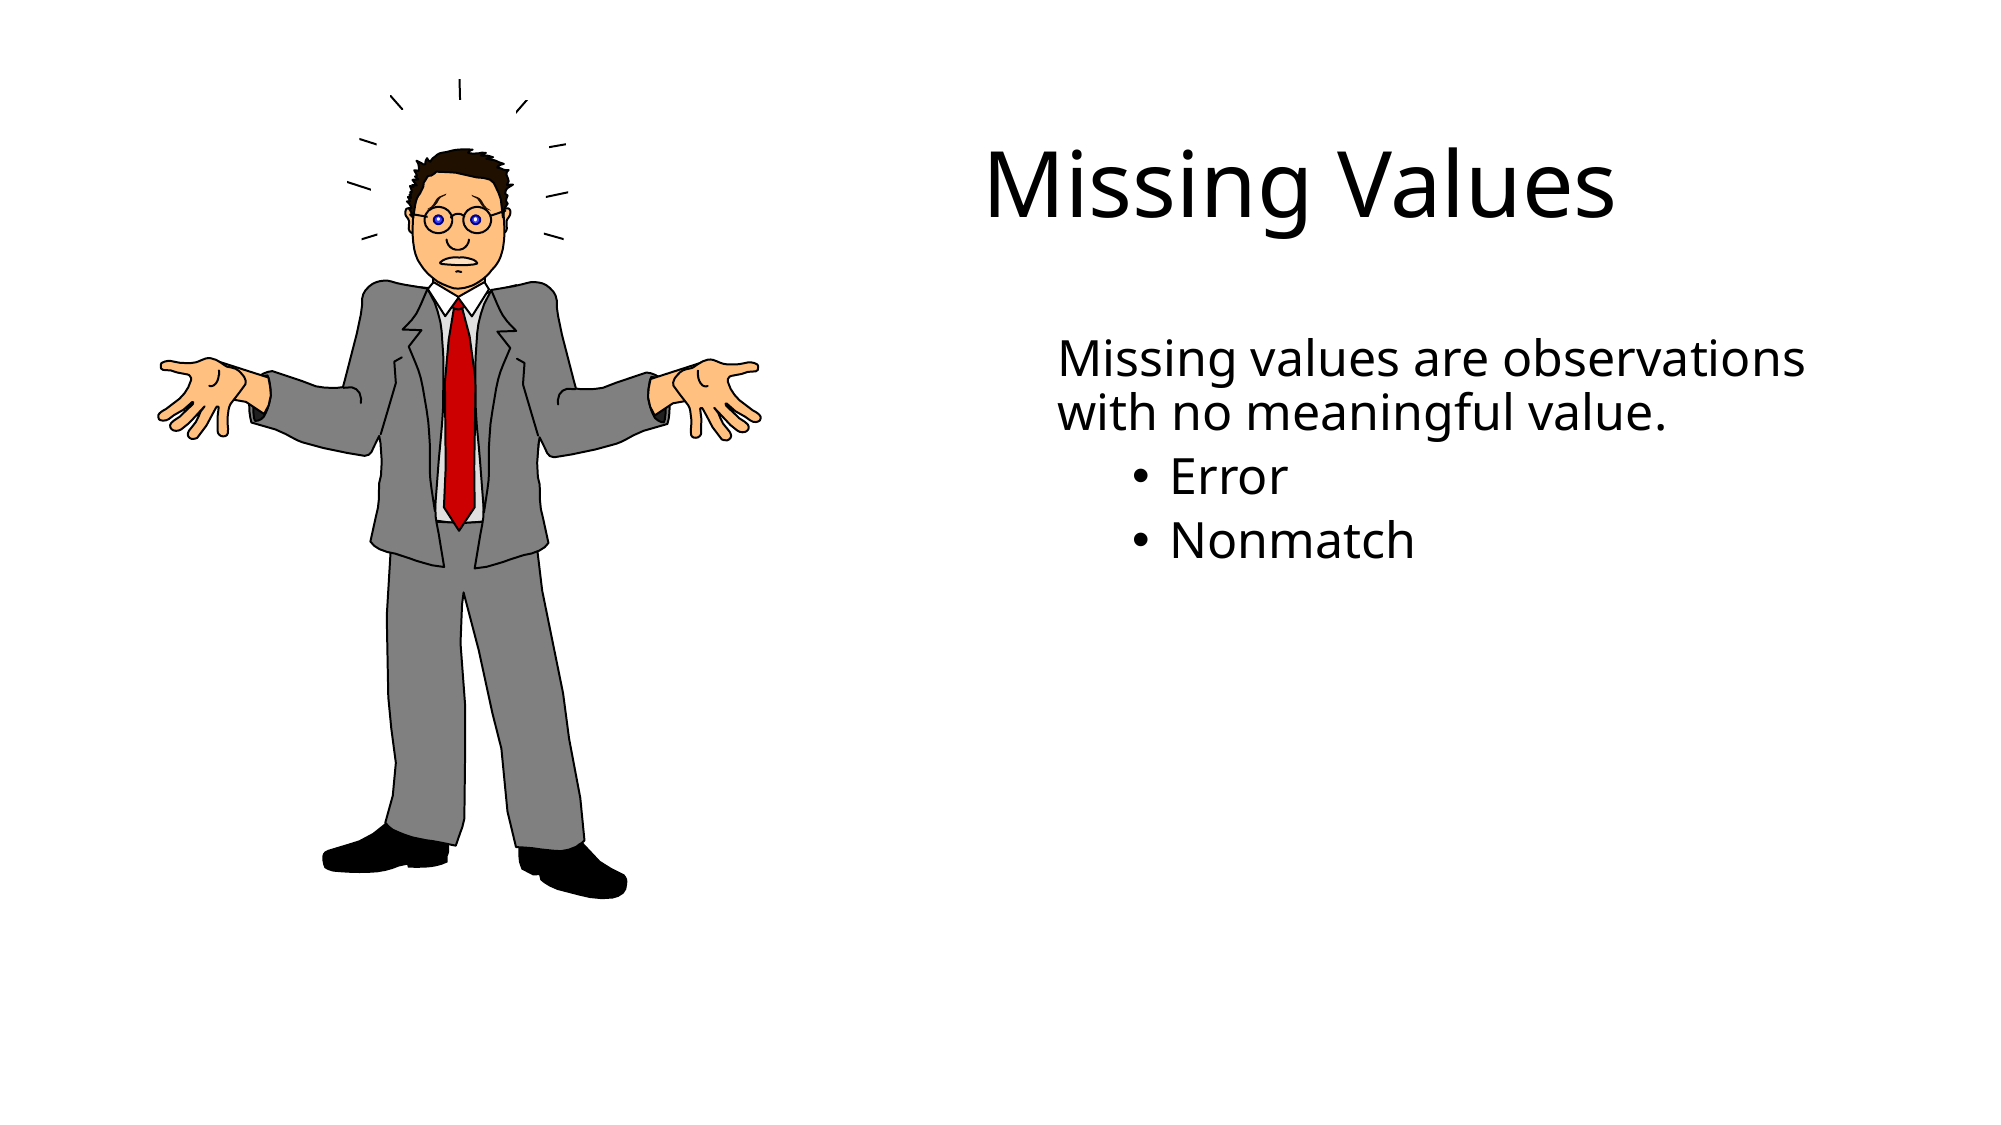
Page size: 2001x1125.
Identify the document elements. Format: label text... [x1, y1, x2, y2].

list Missing values are observations with no meaningful value. Error Nonmatch [967, 325, 1863, 1014]
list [154, 78, 767, 901]
title Missing Values [967, 78, 1863, 297]
